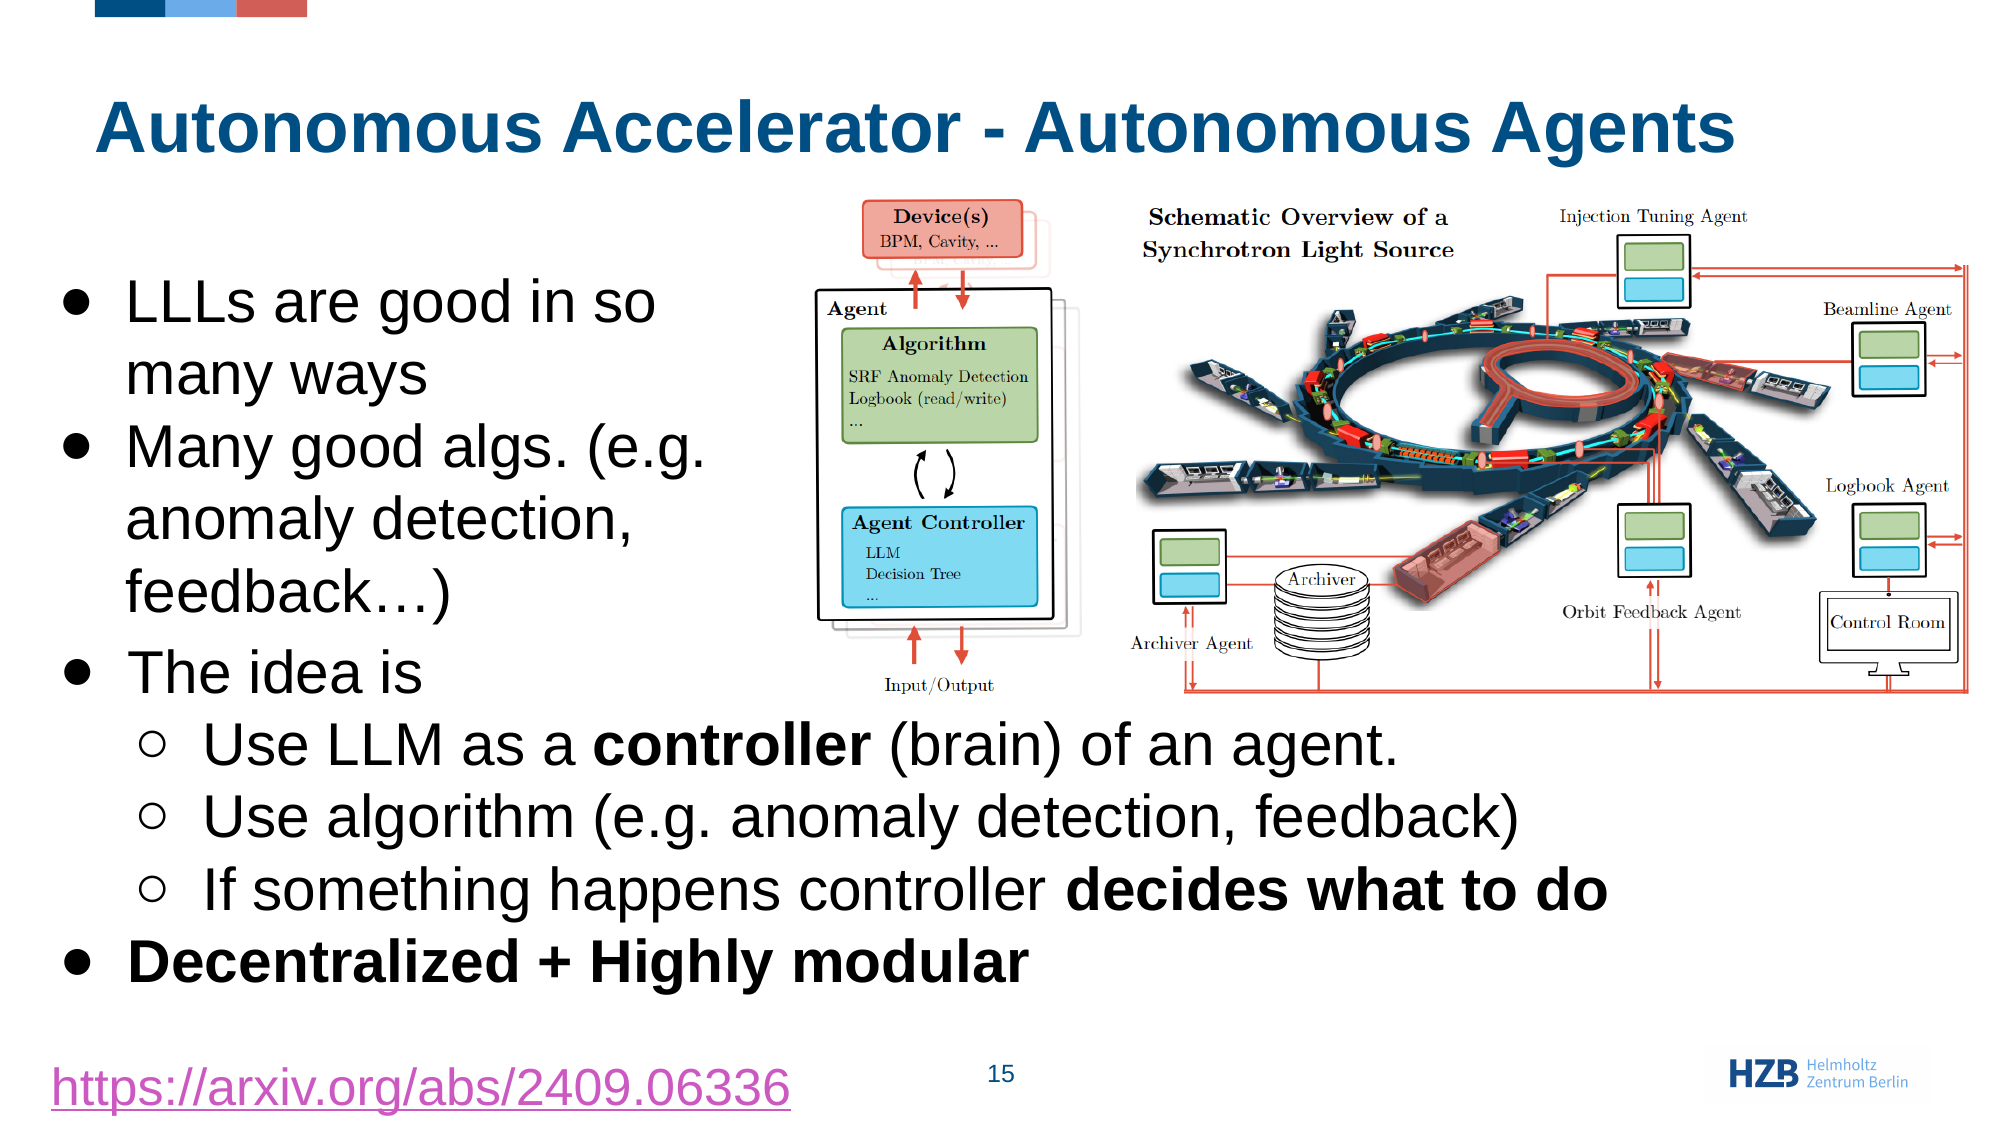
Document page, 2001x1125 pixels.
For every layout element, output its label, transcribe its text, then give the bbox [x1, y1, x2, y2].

title Autonomous Accelerator - Autonomous Agents [94, 66, 1768, 168]
text_box The idea is Use LLM as a controller (brain) of an agent. Use algorithm (e.g. anomaly detection, feedback) If something happens controller decides what to do Decentralized + Highly modular [37, 617, 1934, 1010]
picture [1703, 1045, 1933, 1105]
text_box https://arxiv.org/abs/2409.06336 [35, 1038, 917, 1125]
picture [793, 192, 1976, 706]
text_box LLLs are good in so many ways Many good algs. (e.g. anomaly detection, feedback…) [35, 246, 765, 693]
